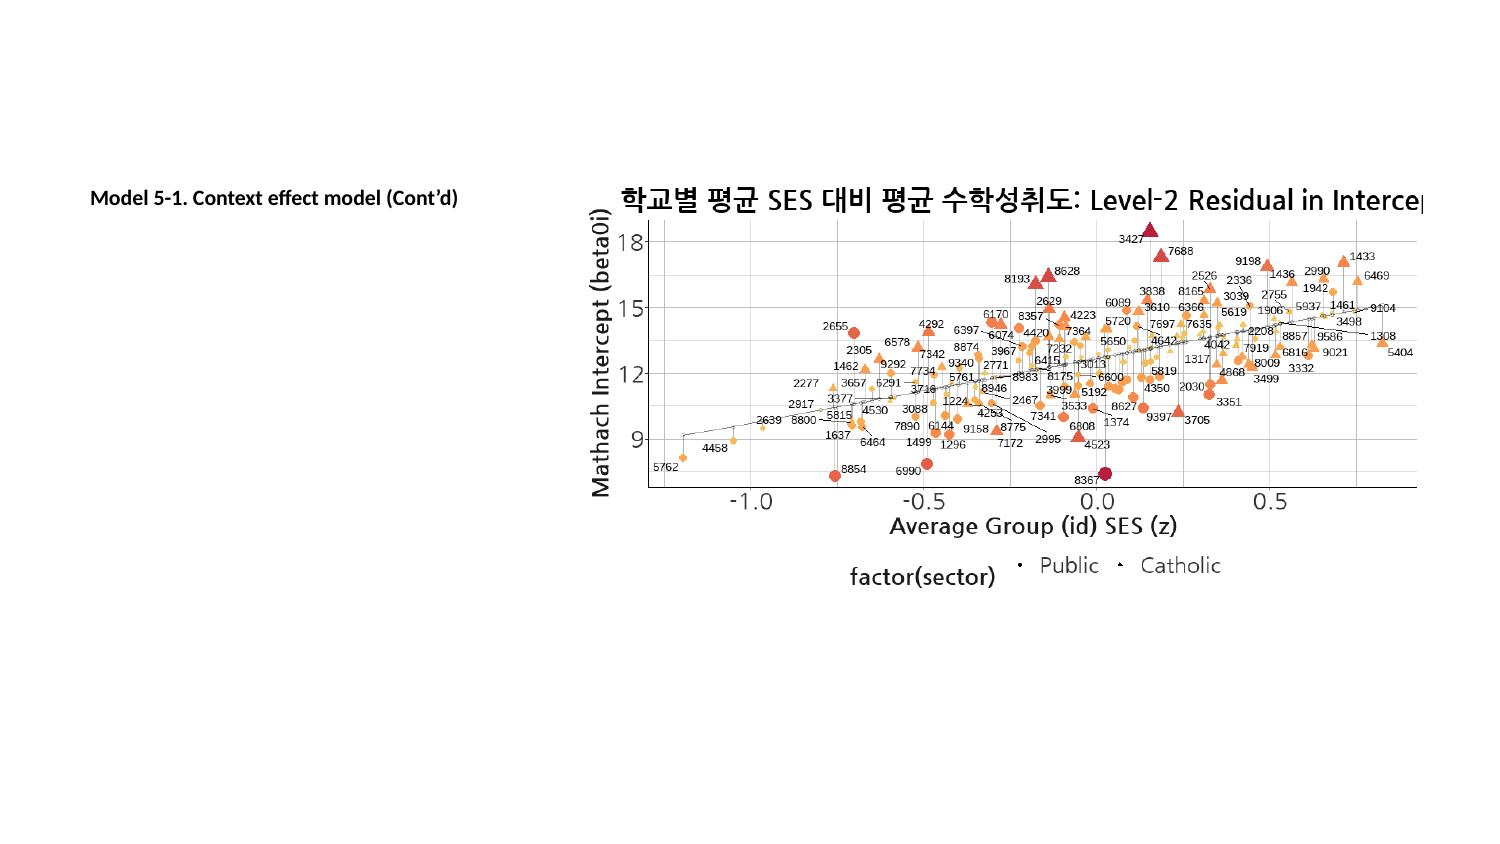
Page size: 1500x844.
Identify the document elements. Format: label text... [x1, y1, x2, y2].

picture [585, 183, 1424, 603]
list Model 5-1. Context effect model (Cont’d) [75, 176, 569, 754]
